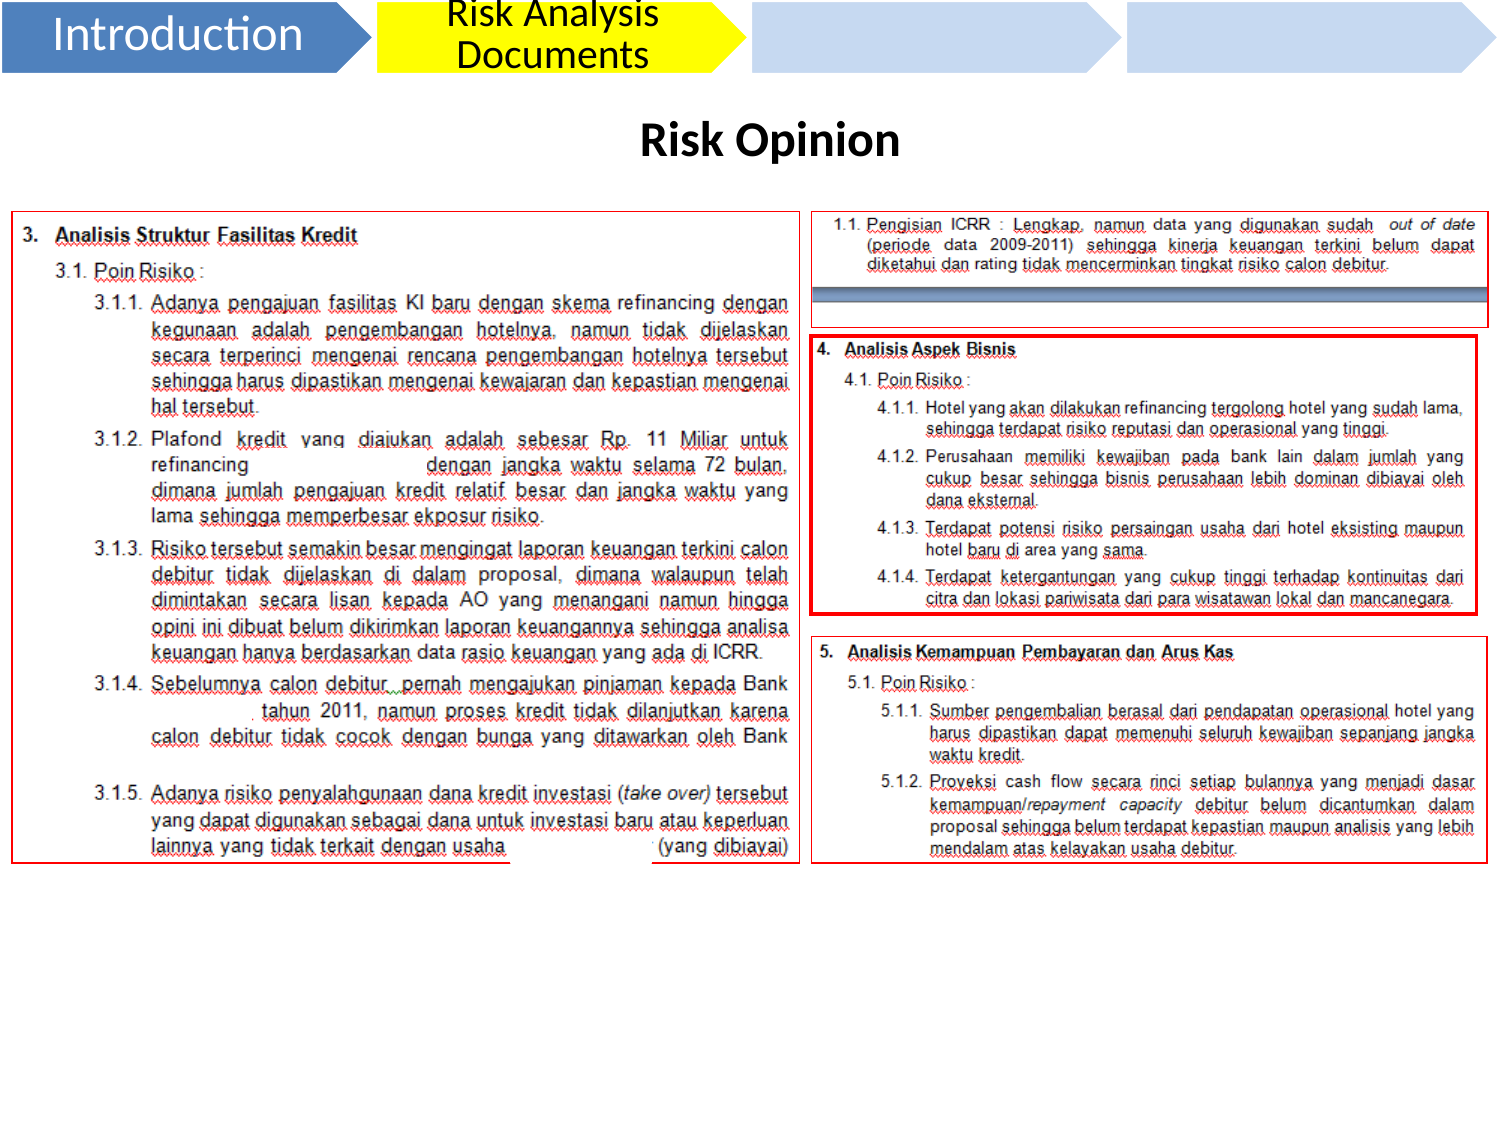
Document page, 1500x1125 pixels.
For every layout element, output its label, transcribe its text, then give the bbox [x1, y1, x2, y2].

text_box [0, 0, 1500, 76]
text_box Risk Opinion [624, 99, 975, 174]
picture [812, 337, 1476, 613]
picture [812, 637, 1487, 863]
picture [812, 212, 1488, 327]
picture [12, 212, 800, 863]
